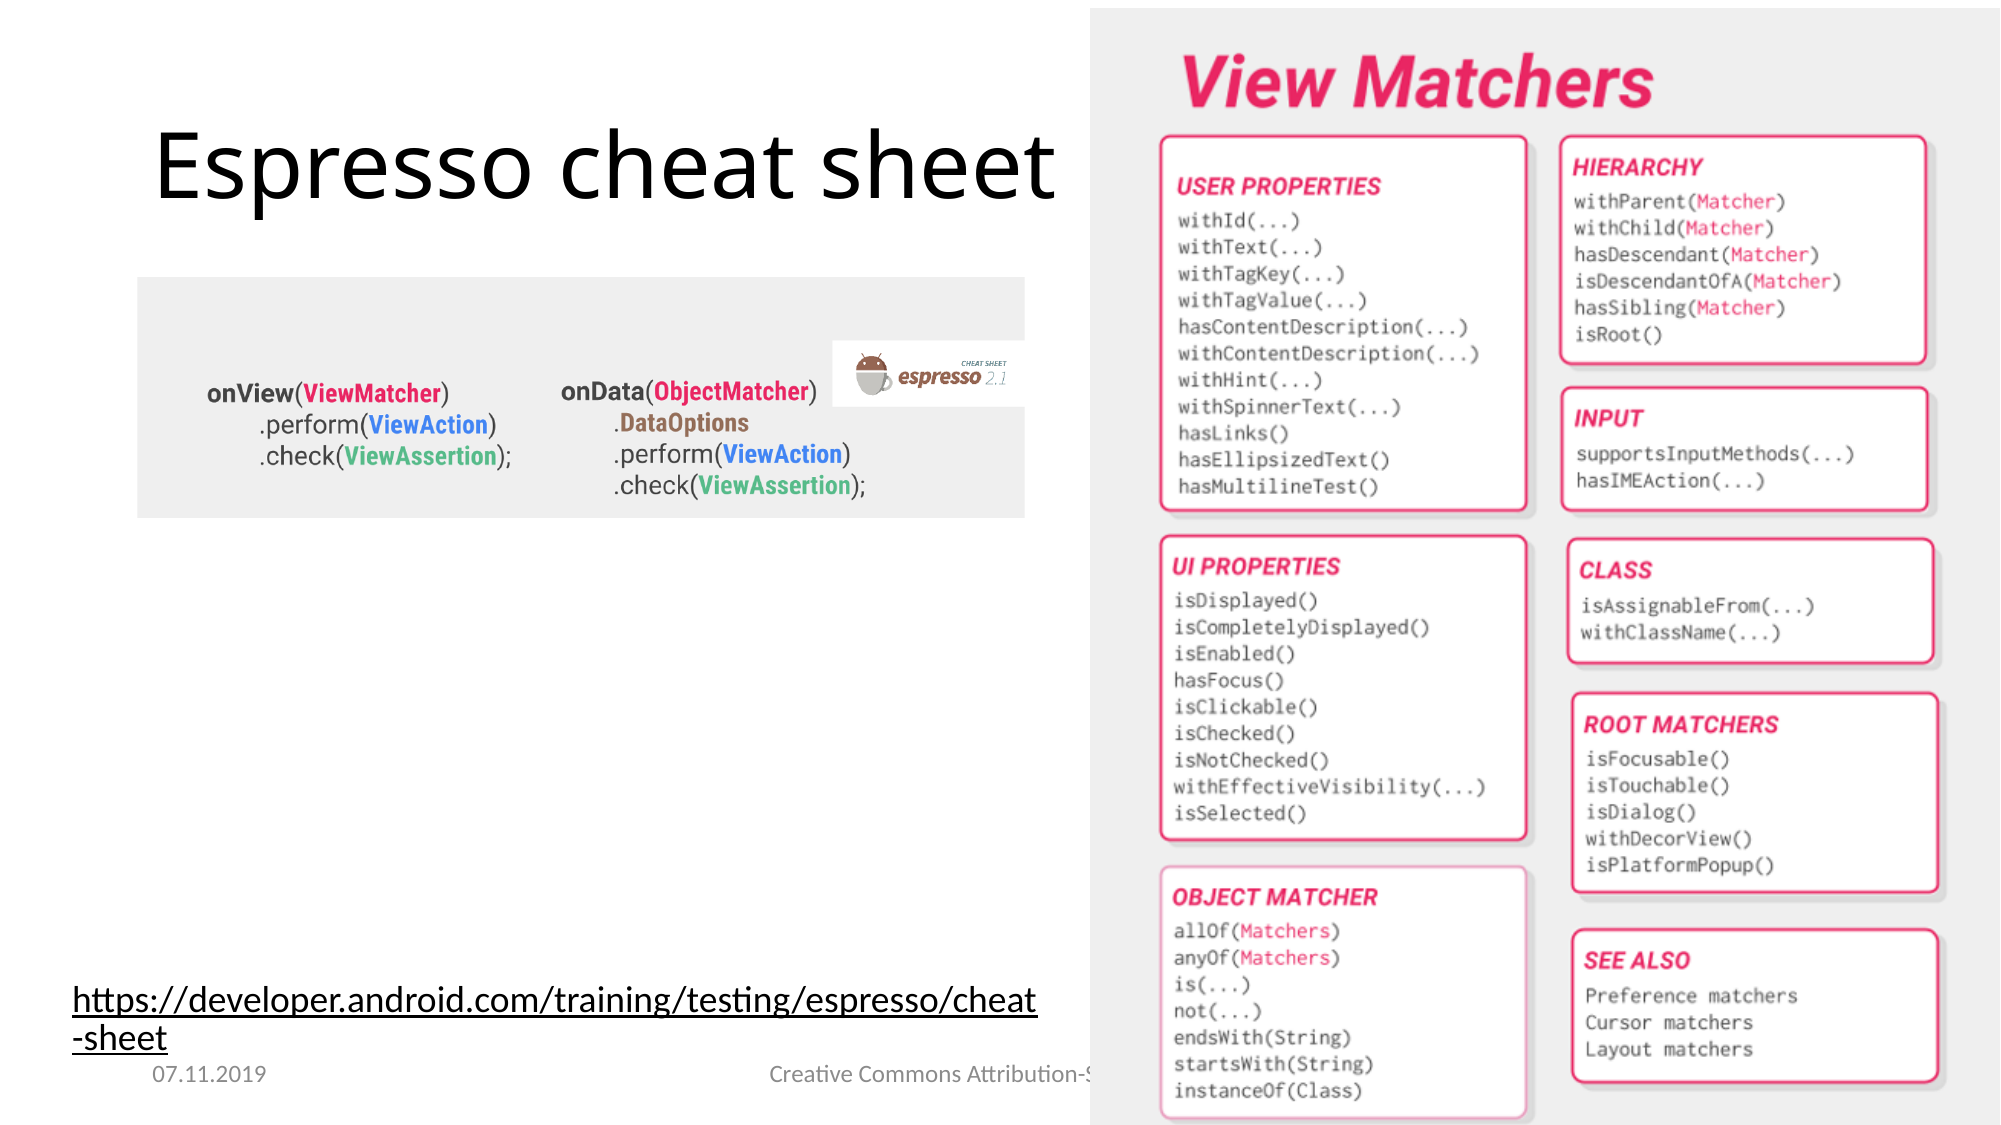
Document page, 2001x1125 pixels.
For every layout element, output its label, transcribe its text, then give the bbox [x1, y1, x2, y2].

title Espresso cheat sheet [137, 59, 1090, 278]
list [137, 277, 1025, 518]
footer Creative Commons Attribution-ShareAlike 3.0 [662, 1042, 1090, 1103]
text_box https://developer.android.com/training/testing/espresso/cheat-sheet [57, 967, 1058, 1073]
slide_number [137, 1042, 588, 1103]
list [1090, 8, 2000, 1125]
